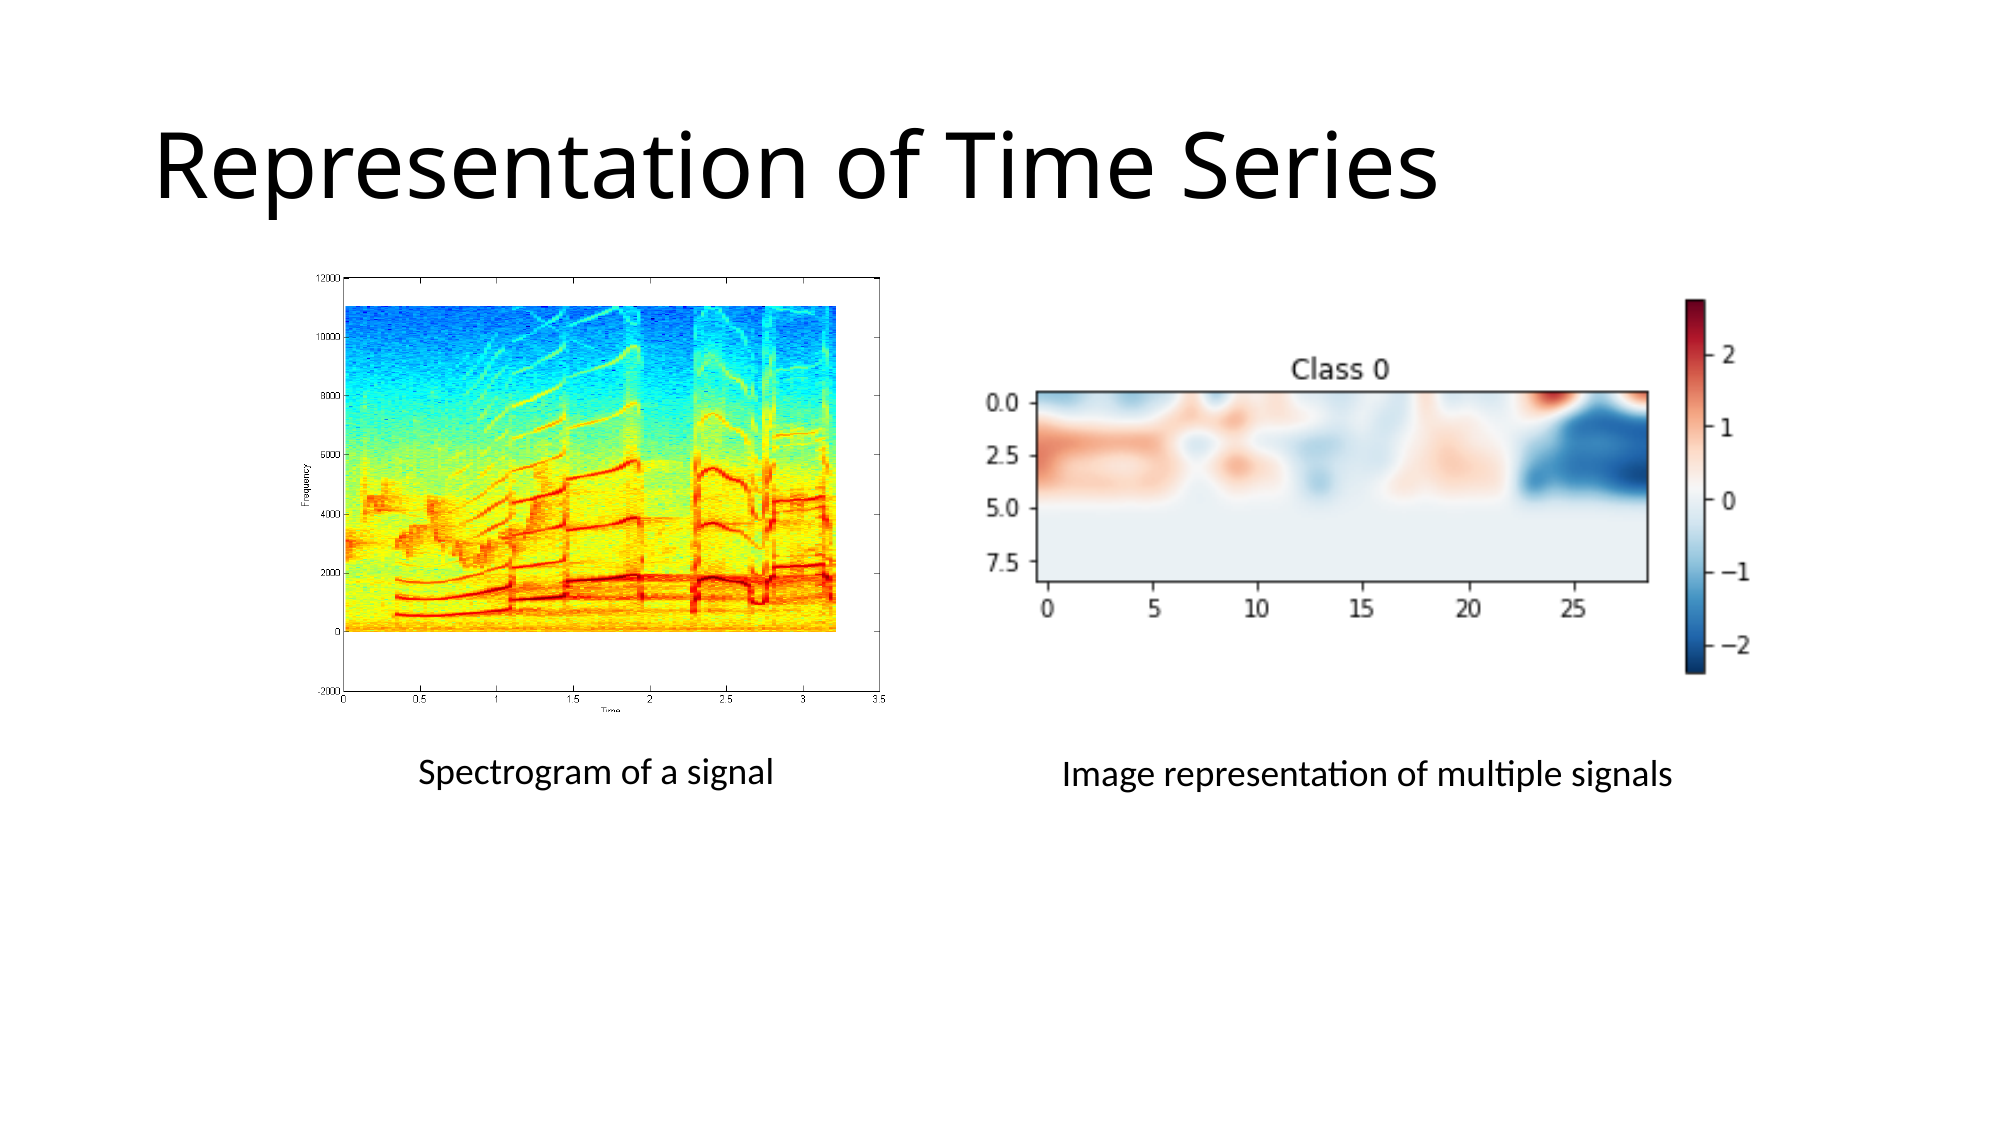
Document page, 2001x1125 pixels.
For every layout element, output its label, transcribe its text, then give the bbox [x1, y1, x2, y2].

title Representation of Time Series [137, 59, 1863, 278]
picture [292, 262, 901, 712]
picture [968, 277, 1768, 698]
text_box Image representation of multiple signals [1046, 741, 1689, 801]
text_box Spectrogram of a signal [403, 739, 790, 800]
